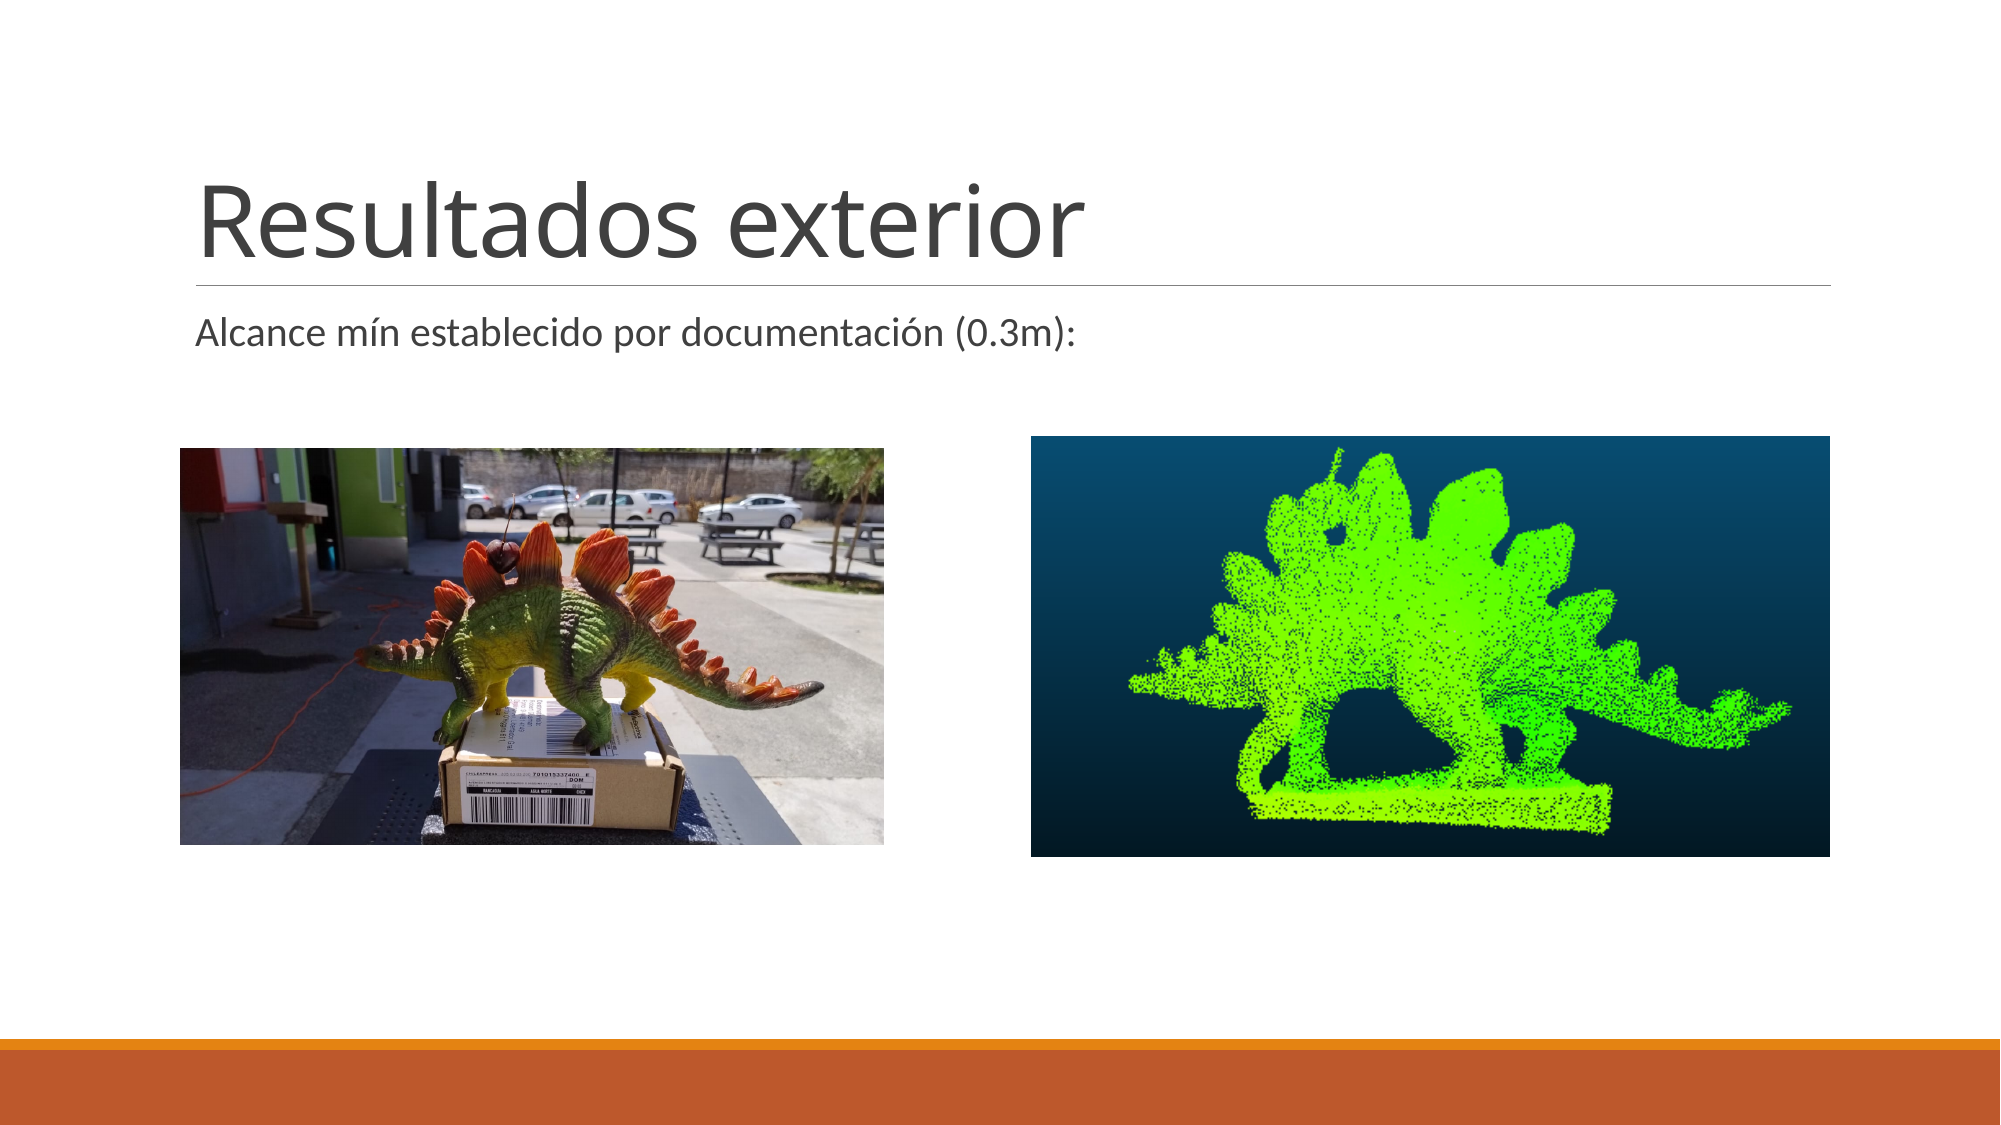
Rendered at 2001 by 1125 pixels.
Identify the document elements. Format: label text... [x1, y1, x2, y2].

text_box Alcance mín establecido por documentación (0.3m): [179, 302, 1830, 963]
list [179, 448, 885, 845]
title Resultados exterior [180, 47, 1830, 285]
picture [1030, 447, 1831, 858]
